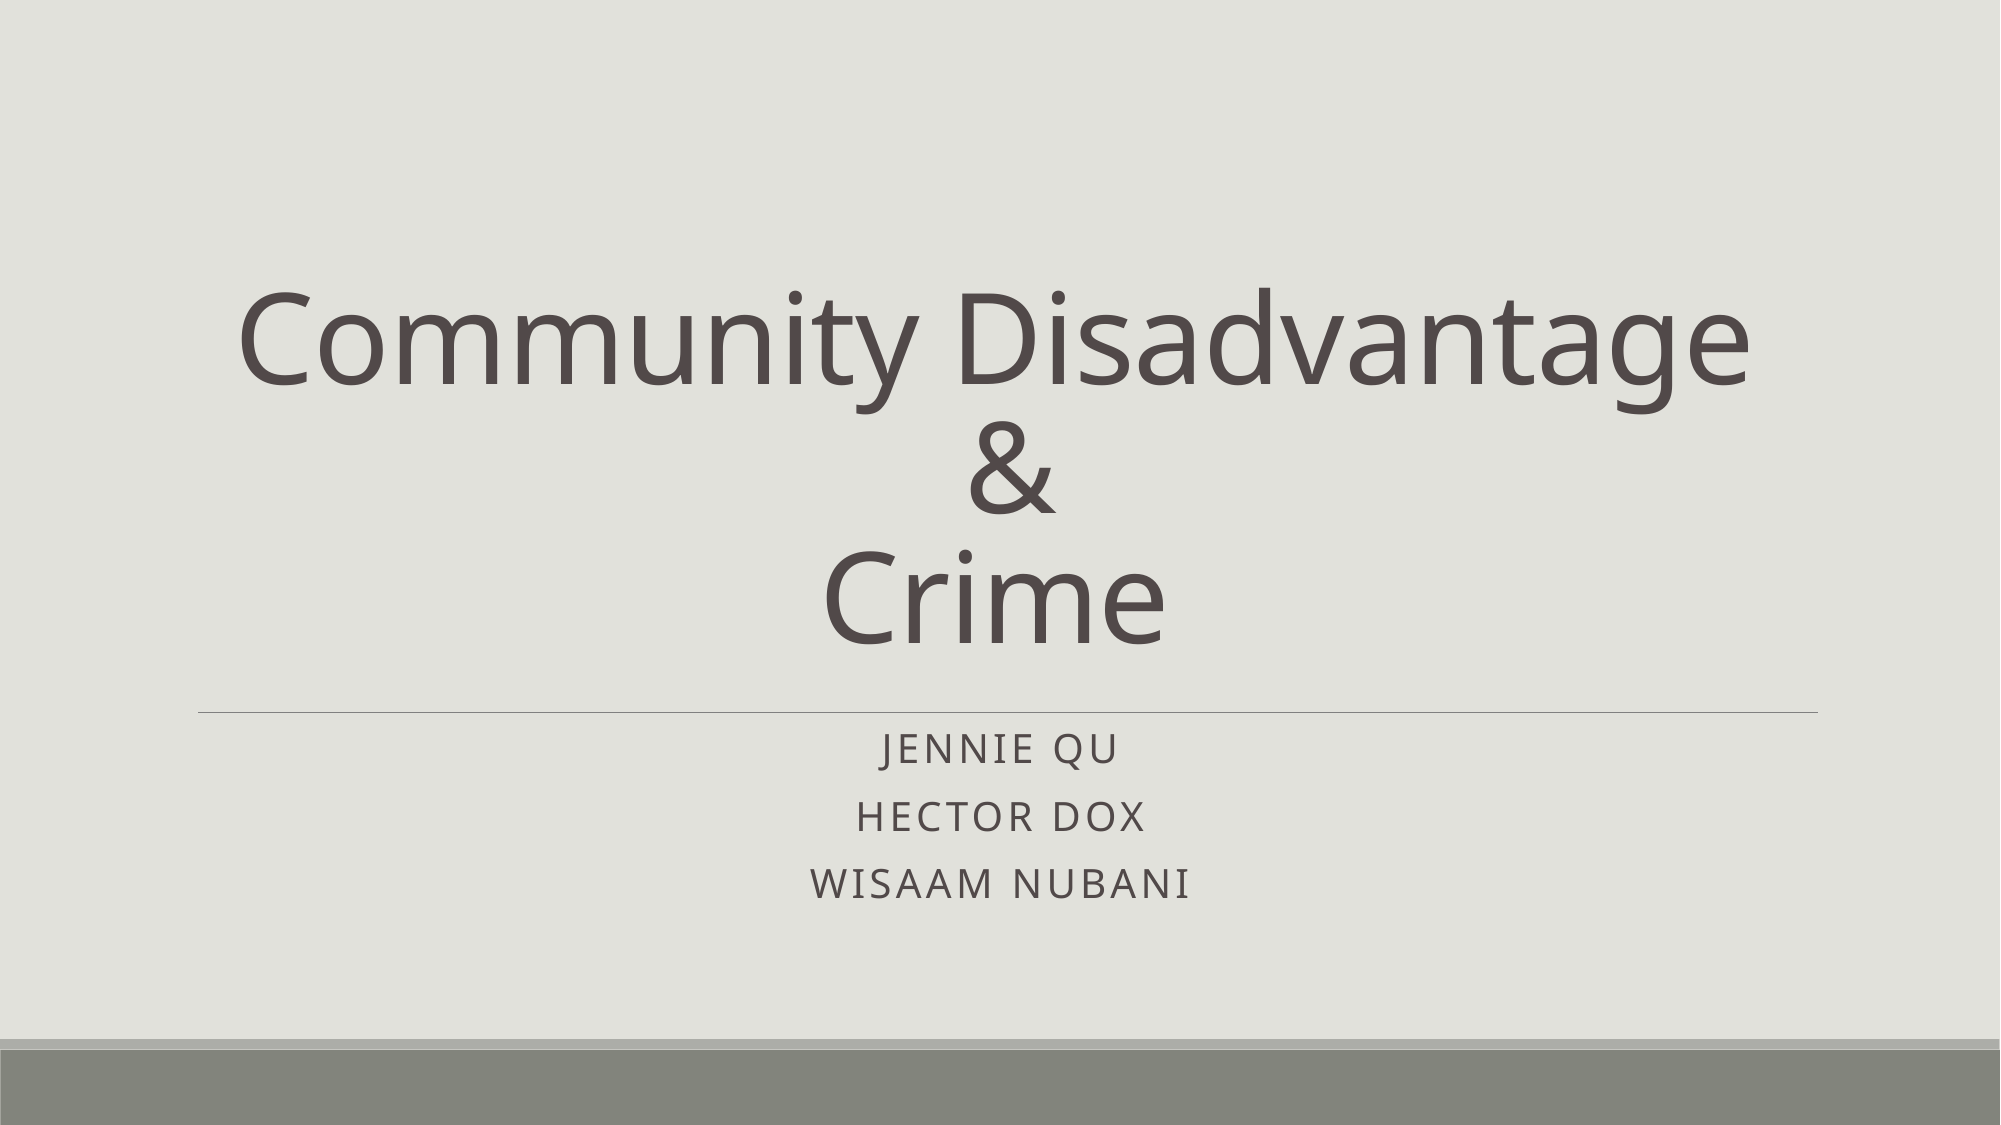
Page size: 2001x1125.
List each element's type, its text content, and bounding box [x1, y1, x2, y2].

subtitle Jennie Qu Hector Dox Wisaam Nubani [439, 721, 1561, 916]
title Community Disadvantage & Crime [189, 156, 1832, 677]
